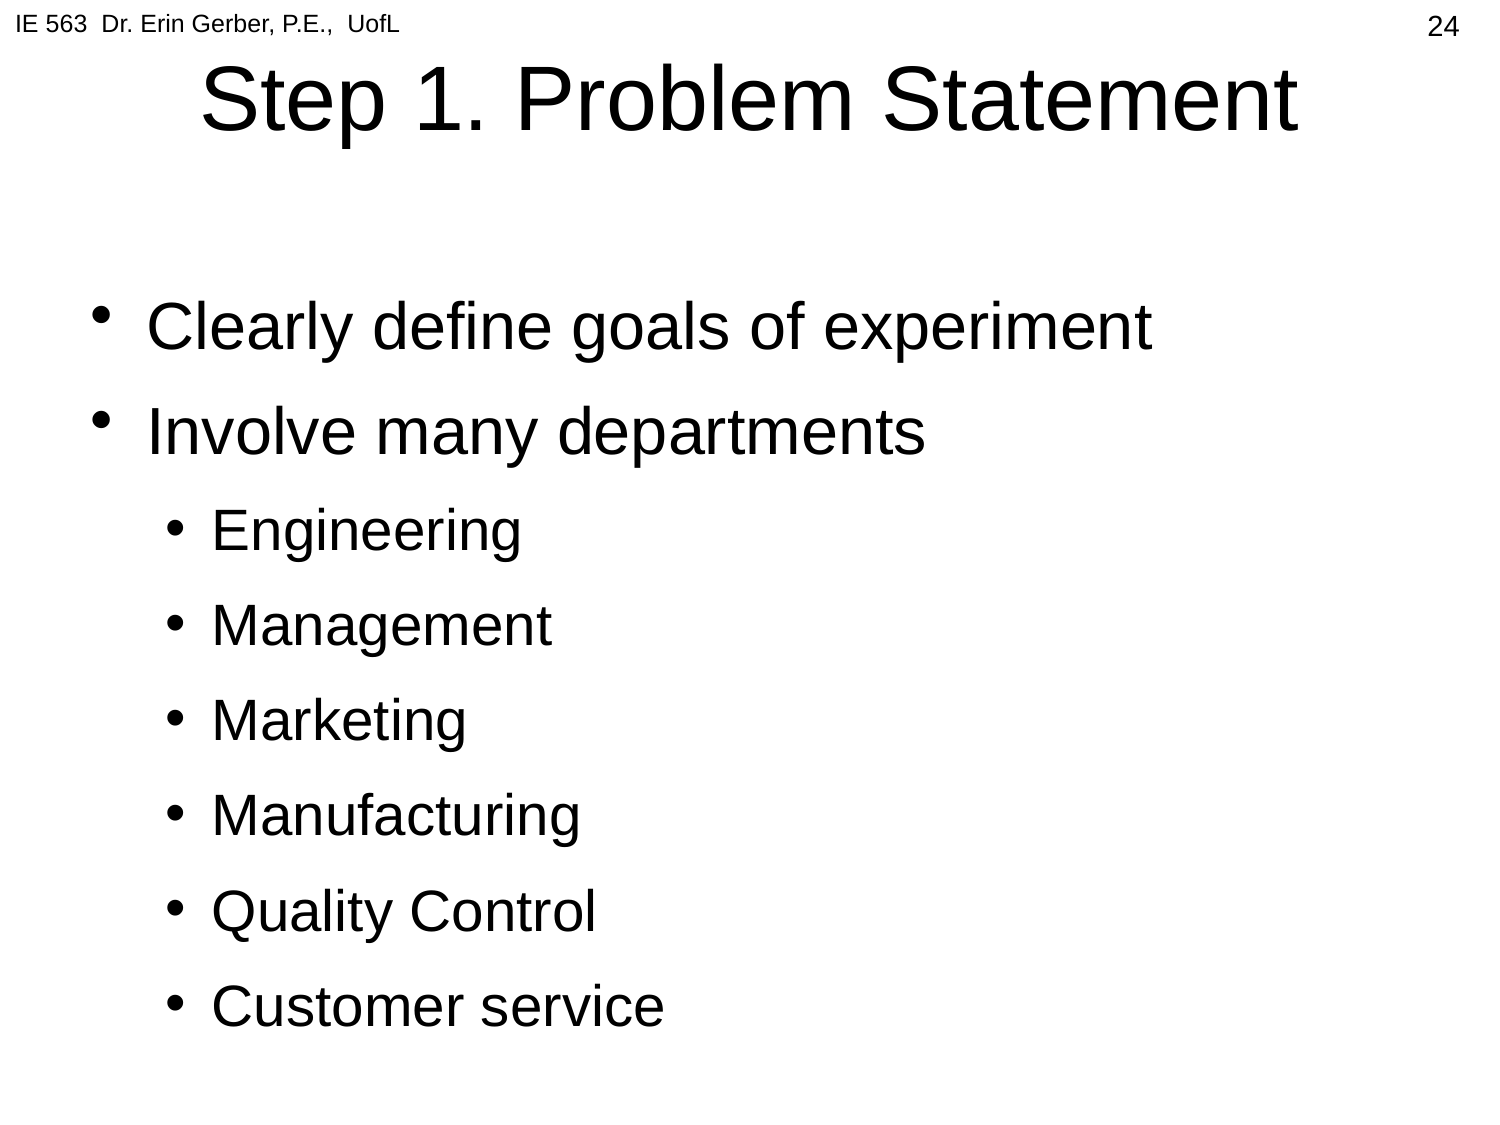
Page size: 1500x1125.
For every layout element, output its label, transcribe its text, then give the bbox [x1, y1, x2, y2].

footer IE 563 Dr. Erin Gerber, P.E., UofL [0, 0, 626, 79]
title Step 1. Problem Statement [74, 0, 1426, 188]
list Clearly define goals of experiment Involve many departments Engineering Management Marketing Manufacturing Quality Control Customer service [74, 274, 1426, 1018]
slide_number 24 [1124, 0, 1476, 79]
